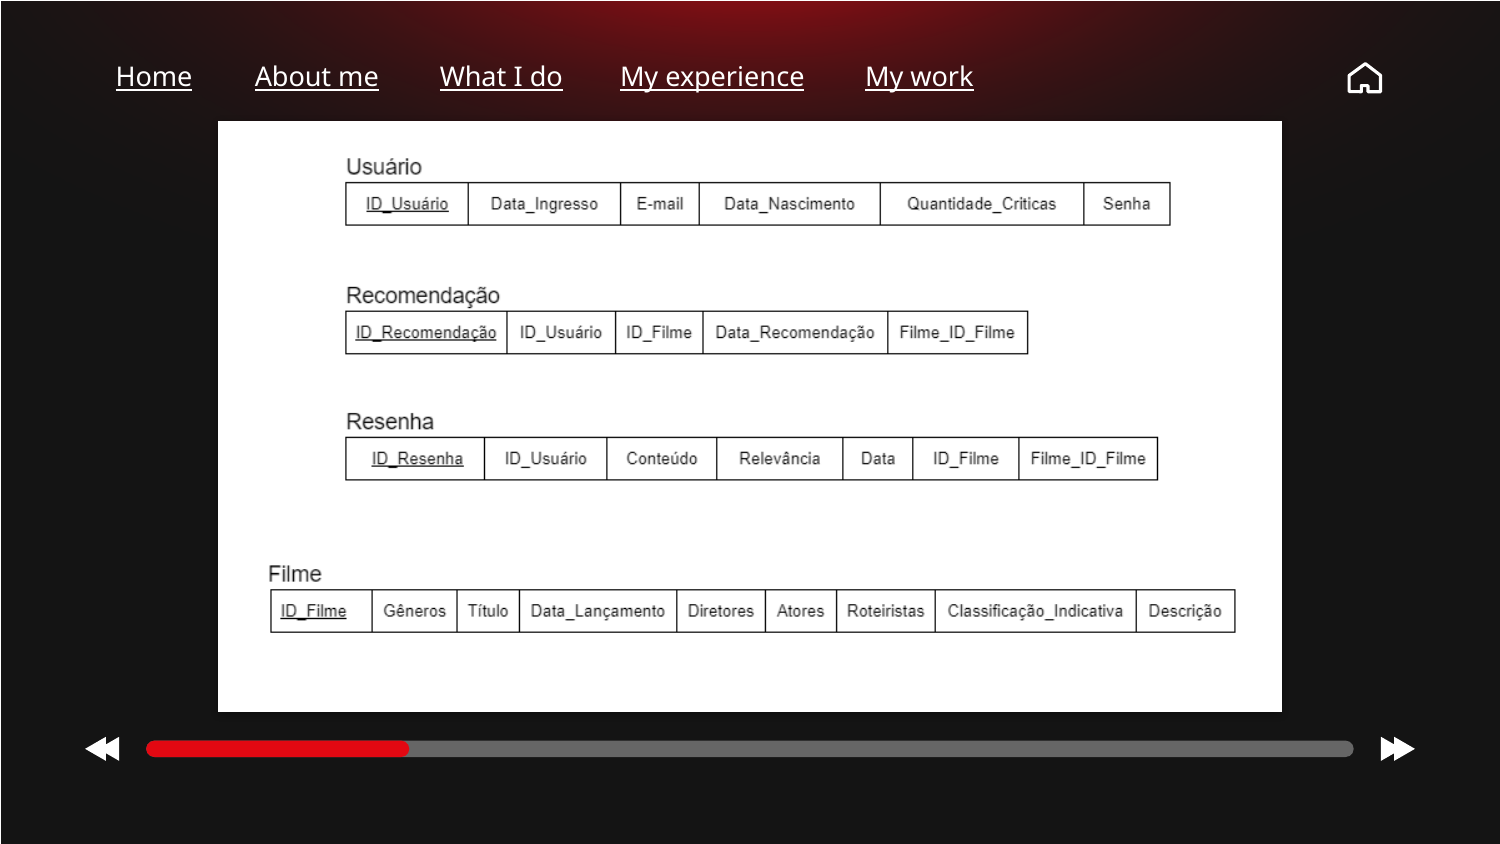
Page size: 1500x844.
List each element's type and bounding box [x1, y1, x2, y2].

picture [2, 2, 1500, 844]
text_box [106, 736, 120, 761]
text_box [85, 736, 106, 761]
text_box [1380, 736, 1394, 761]
text_box [100, 51, 1028, 104]
text_box [145, 740, 1354, 758]
text_box [1394, 736, 1415, 761]
text_box [1349, 63, 1381, 92]
